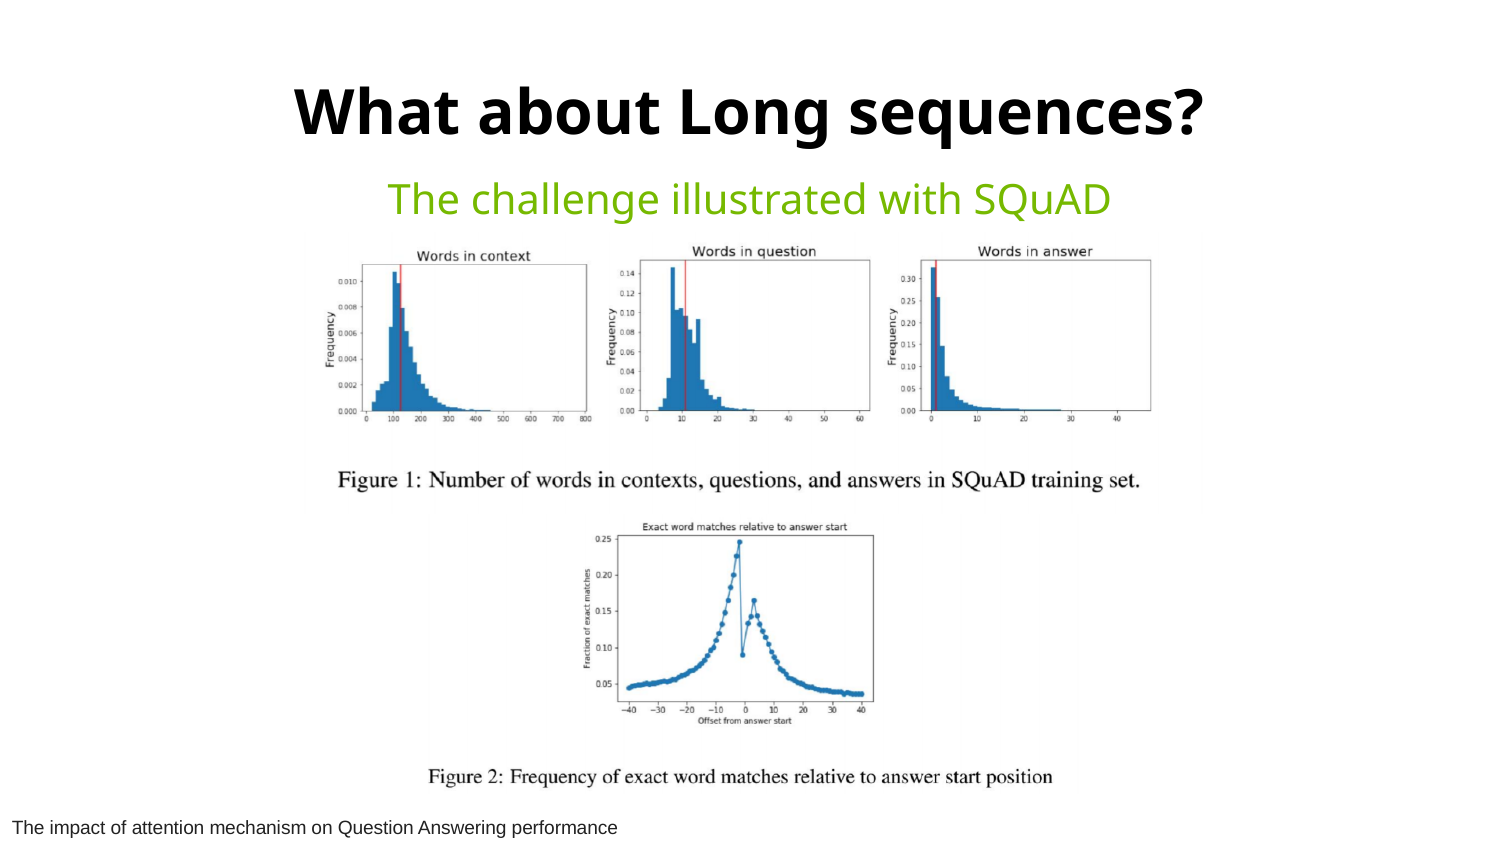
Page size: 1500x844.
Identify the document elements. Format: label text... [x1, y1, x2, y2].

title What about Long sequences? [103, 0, 1397, 164]
text_box The impact of attention mechanism on Question Answering performance [0, 806, 1165, 844]
text_box The challenge illustrated with SQuAD [68, 172, 1432, 244]
picture [287, 232, 1213, 794]
